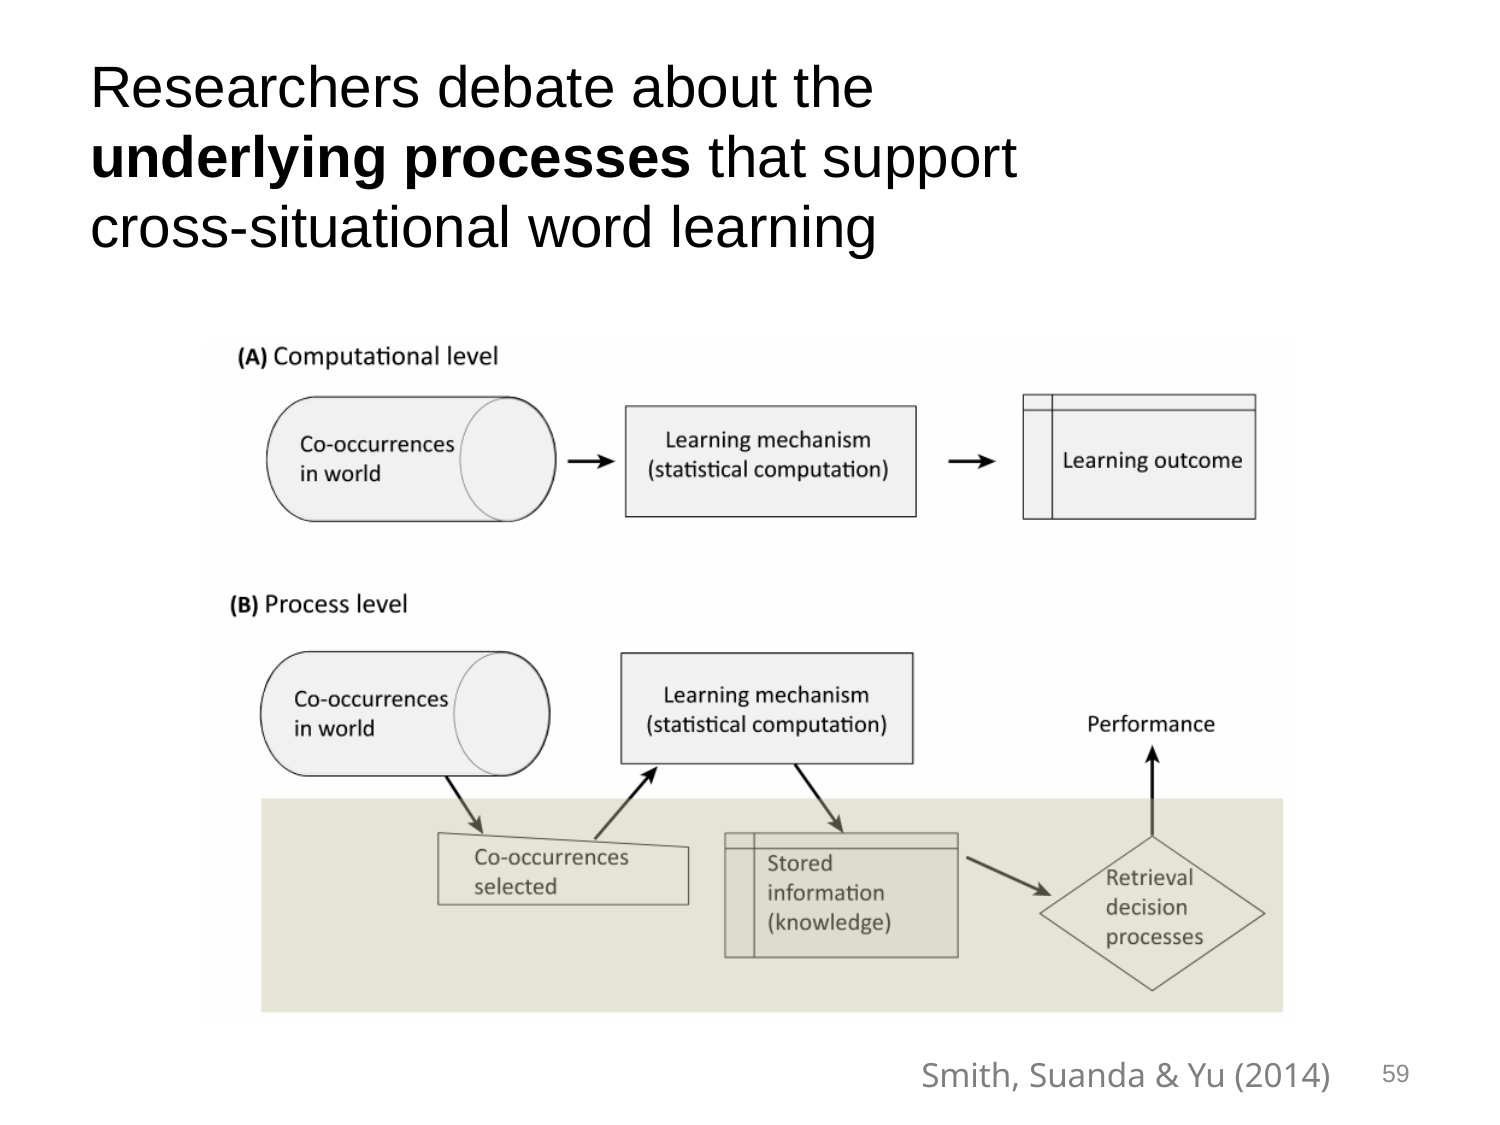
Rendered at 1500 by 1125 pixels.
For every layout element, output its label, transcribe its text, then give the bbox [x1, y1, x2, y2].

picture [205, 339, 1295, 1025]
title Researchers debate about the underlying processes that support cross-situational word learning [75, 45, 1176, 264]
text_box Smith, Suanda & Yu (2014) [892, 1046, 1346, 1102]
slide_number 59 [1074, 1042, 1425, 1103]
